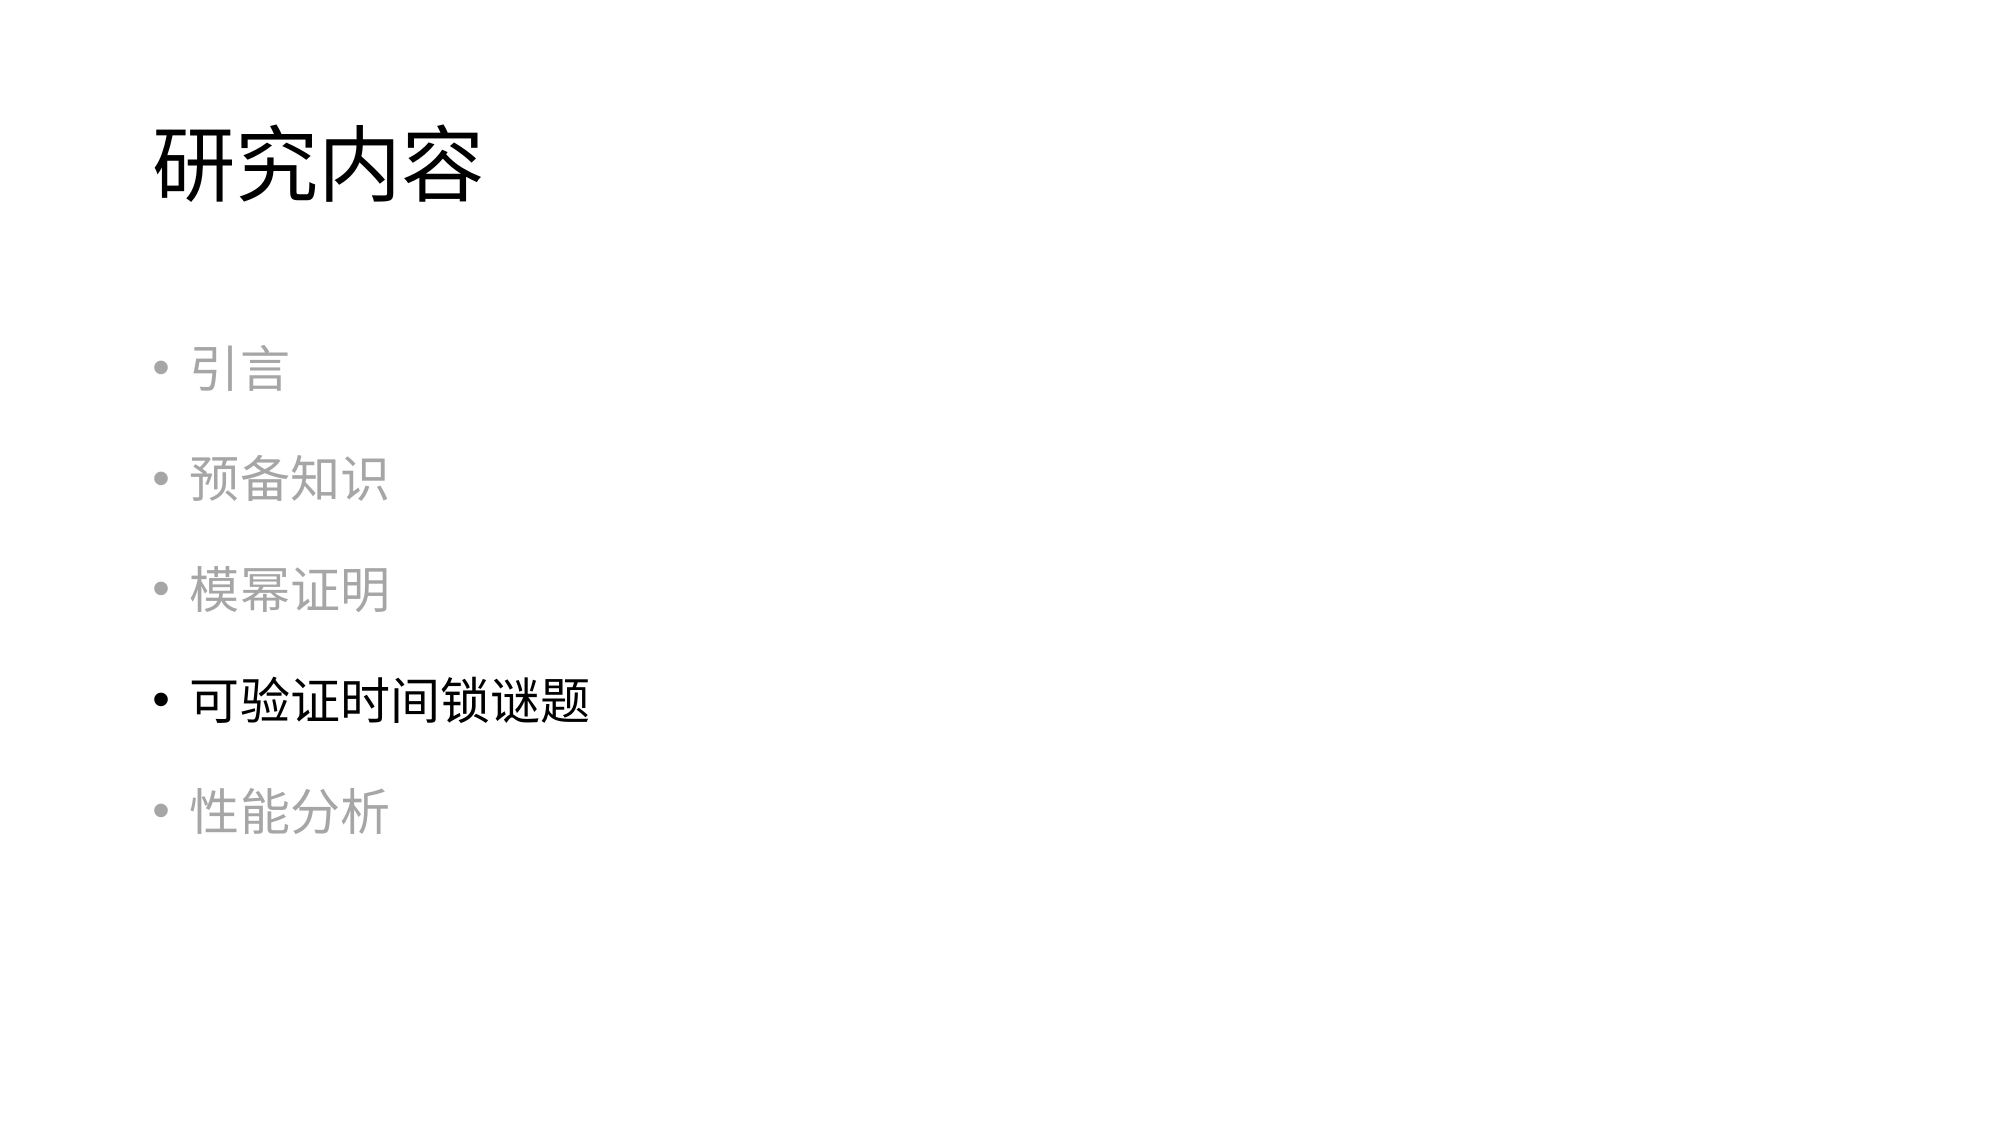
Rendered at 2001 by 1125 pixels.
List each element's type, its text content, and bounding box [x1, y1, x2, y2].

list 引言 预备知识 模幂证明 可验证时间锁谜题 性能分析 [137, 299, 1863, 1014]
title 研究内容 [137, 59, 1863, 278]
